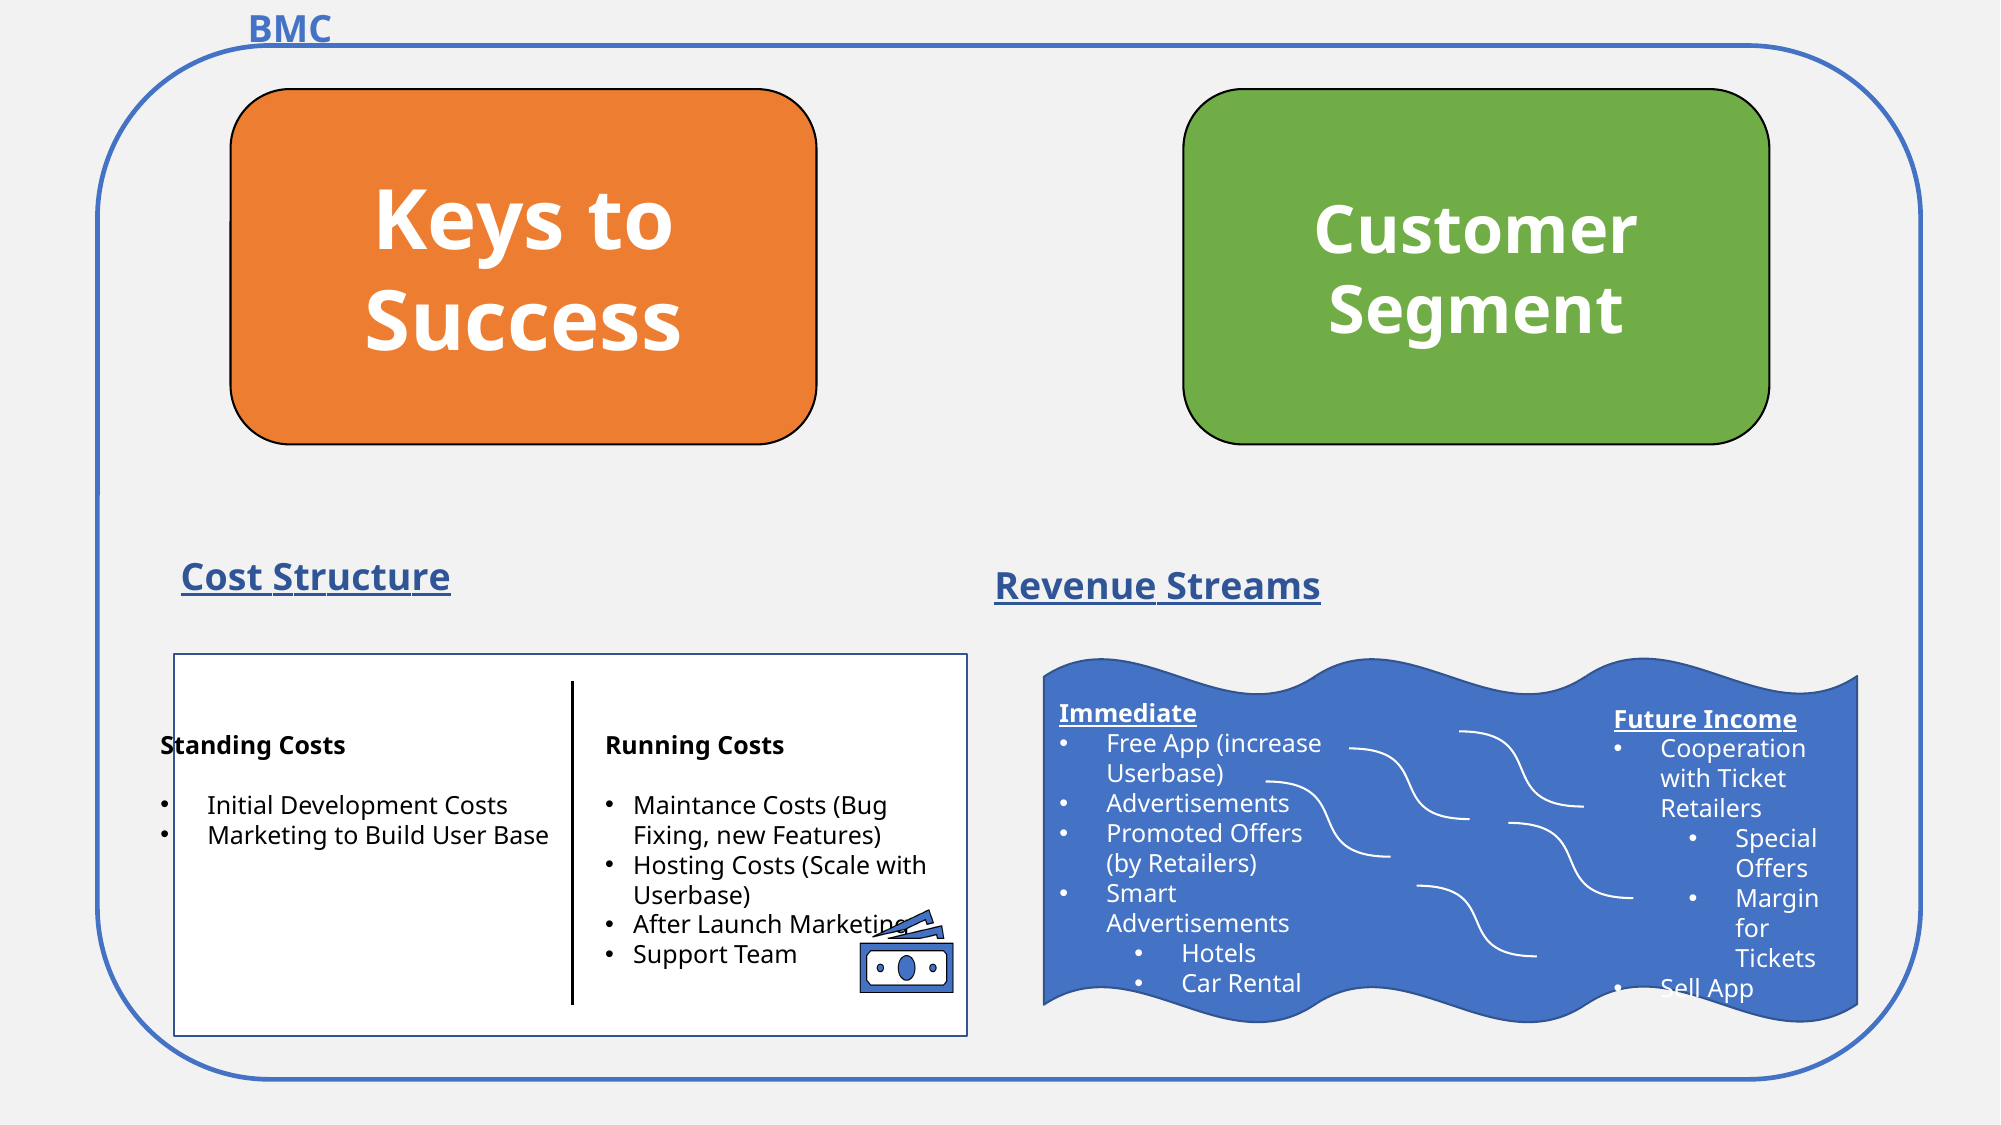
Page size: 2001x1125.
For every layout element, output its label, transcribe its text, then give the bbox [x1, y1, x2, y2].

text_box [174, 545, 968, 1036]
text_box [96, 44, 1922, 1081]
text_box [1043, 554, 1862, 1023]
text_box BMC [232, 0, 348, 57]
